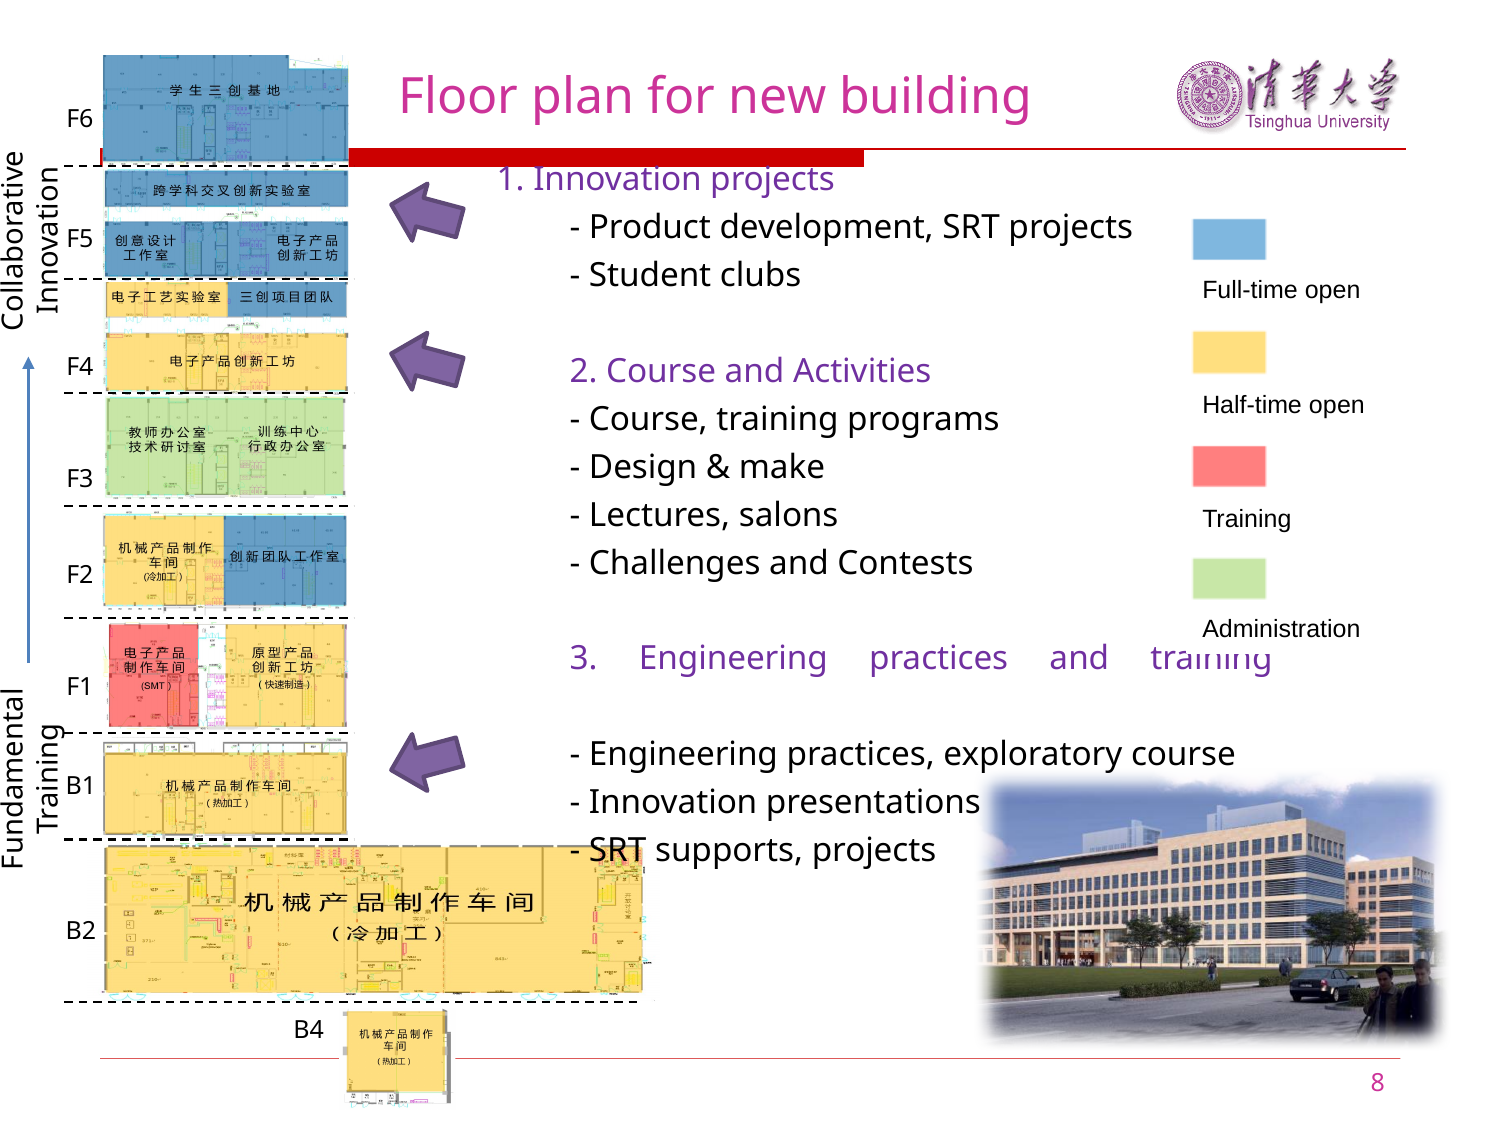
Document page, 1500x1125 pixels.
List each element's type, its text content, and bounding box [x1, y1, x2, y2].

title Floor plan for new building [383, 42, 1167, 132]
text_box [1155, 199, 1401, 654]
slide_number 8 [1074, 1060, 1401, 1103]
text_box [0, 124, 73, 896]
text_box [50, 55, 660, 1110]
picture [972, 767, 1451, 1052]
picture [1175, 54, 1400, 135]
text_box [389, 161, 1465, 856]
